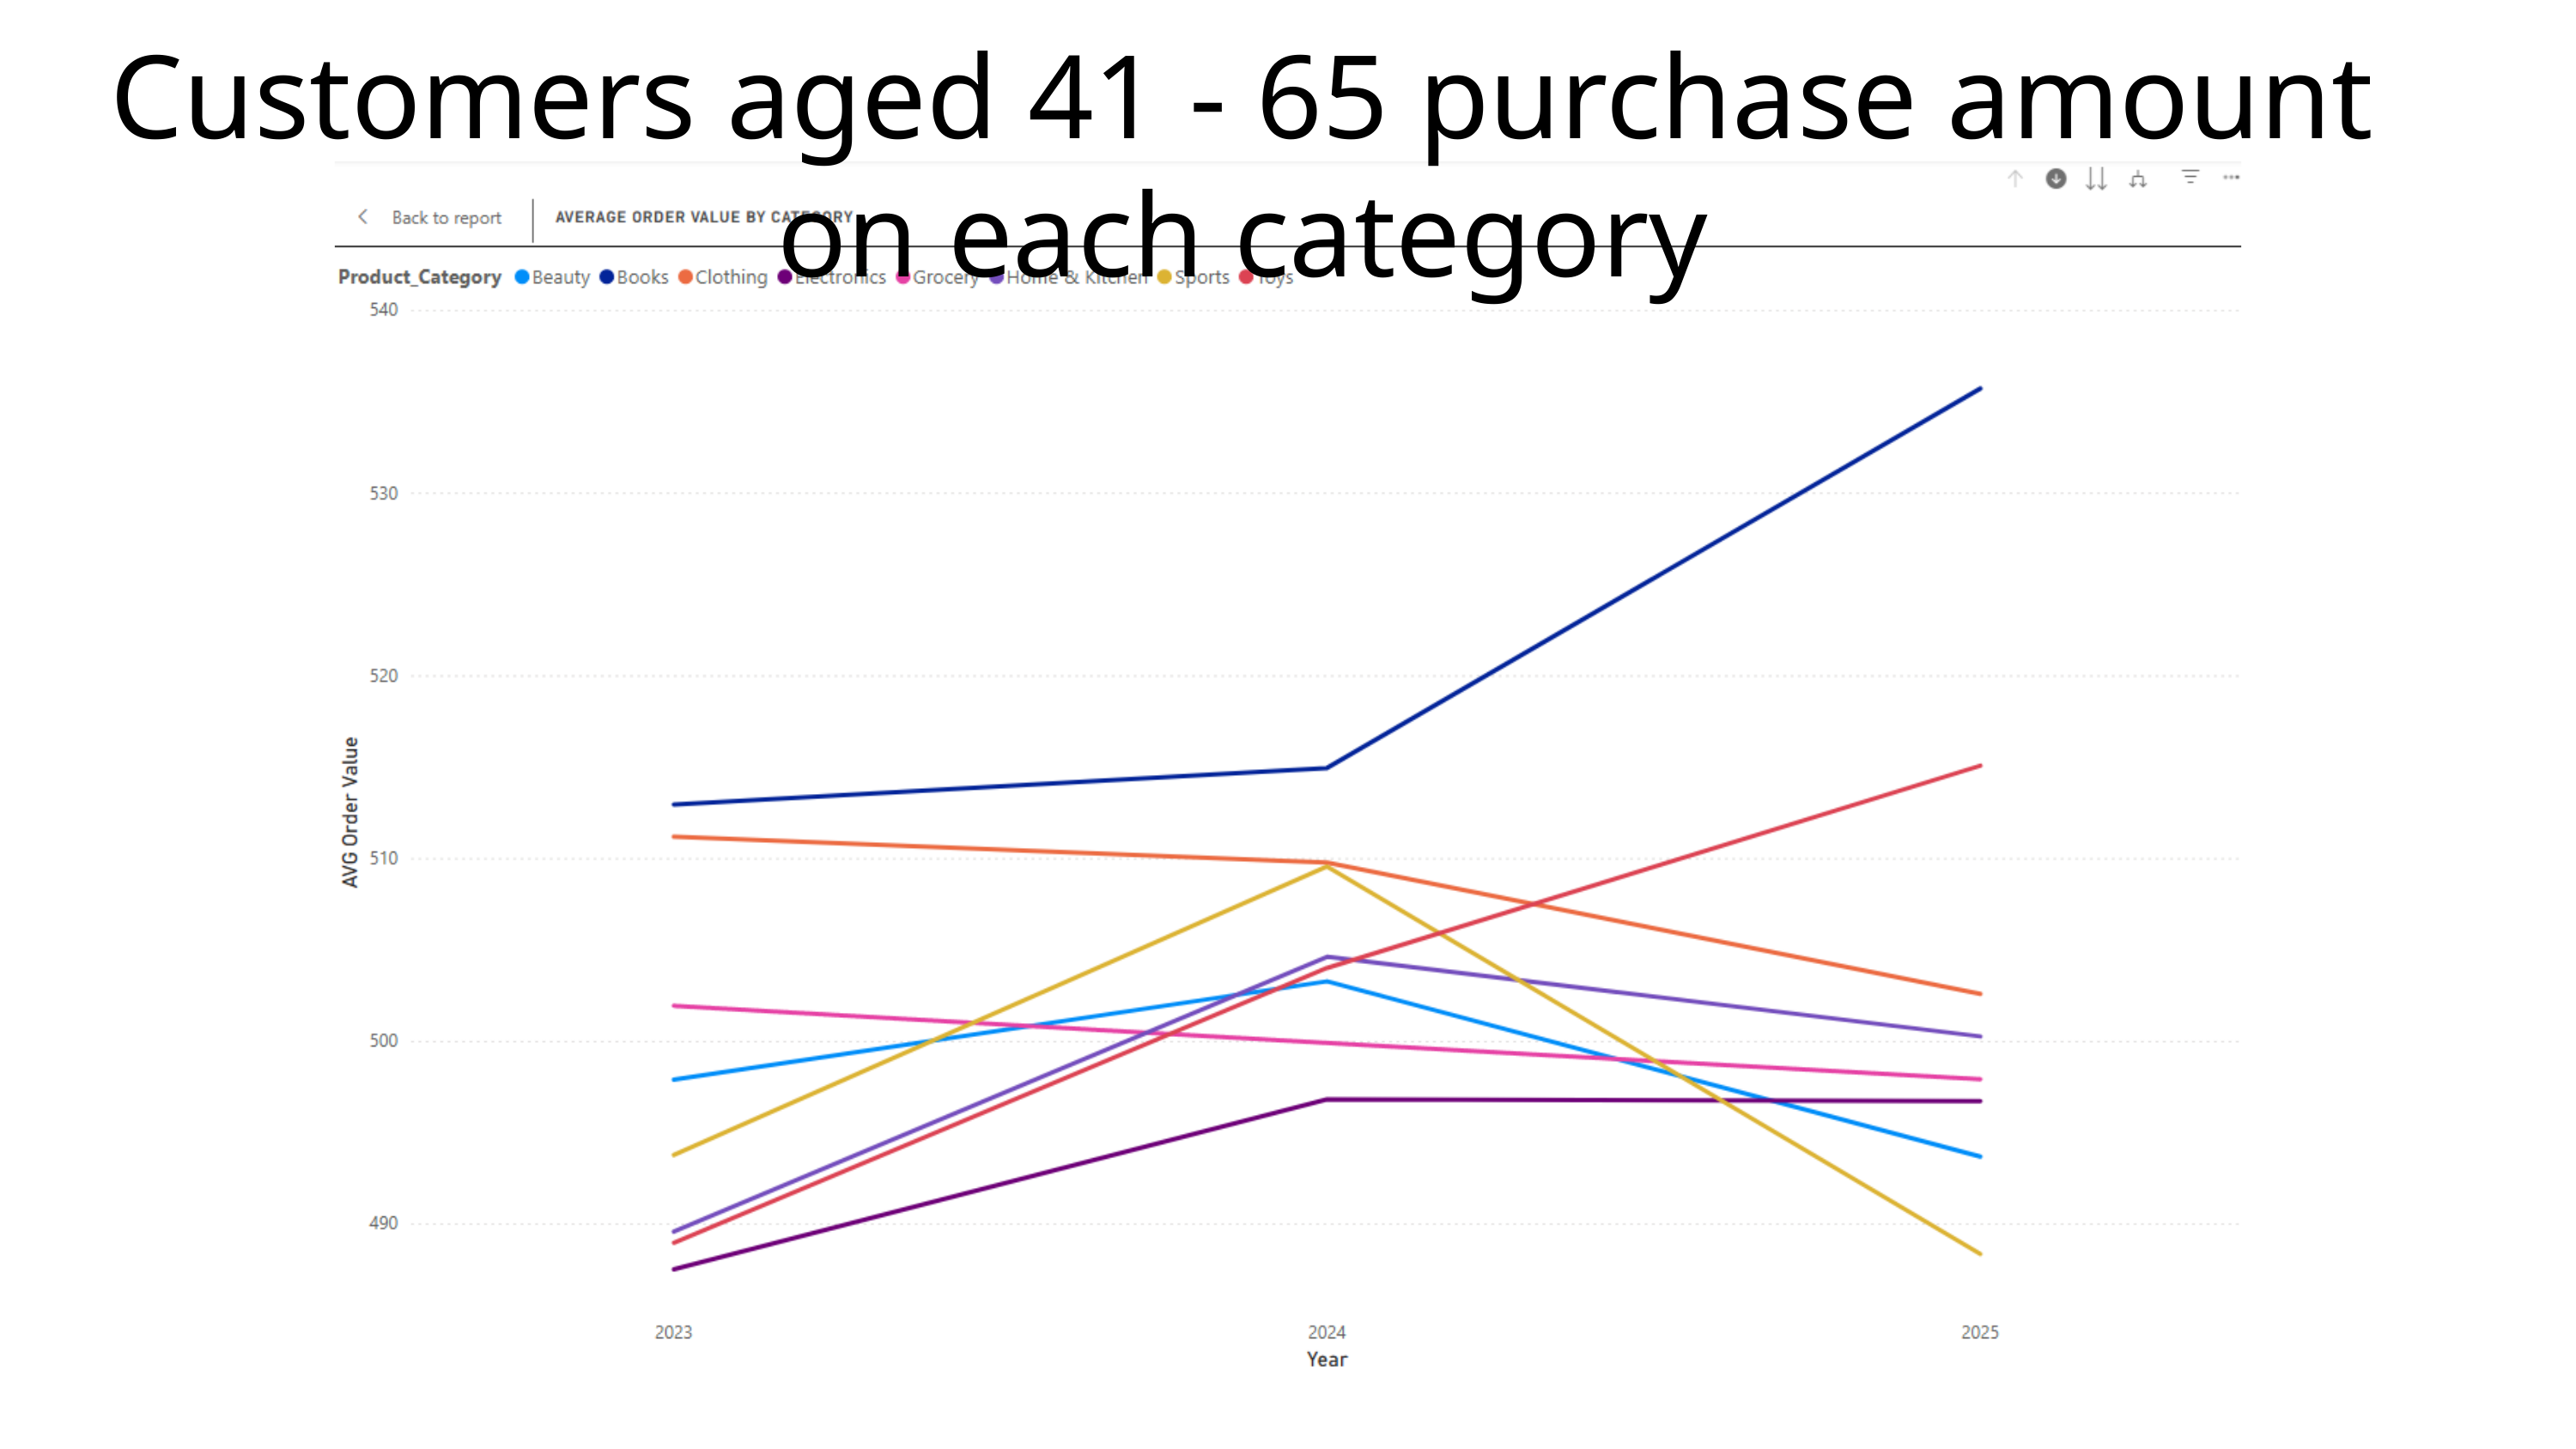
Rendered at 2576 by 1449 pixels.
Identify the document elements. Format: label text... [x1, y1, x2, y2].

text_box Customers aged 41 - 65 purchase amount on each category [34, 23, 2451, 300]
text_box [334, 300, 2242, 1377]
